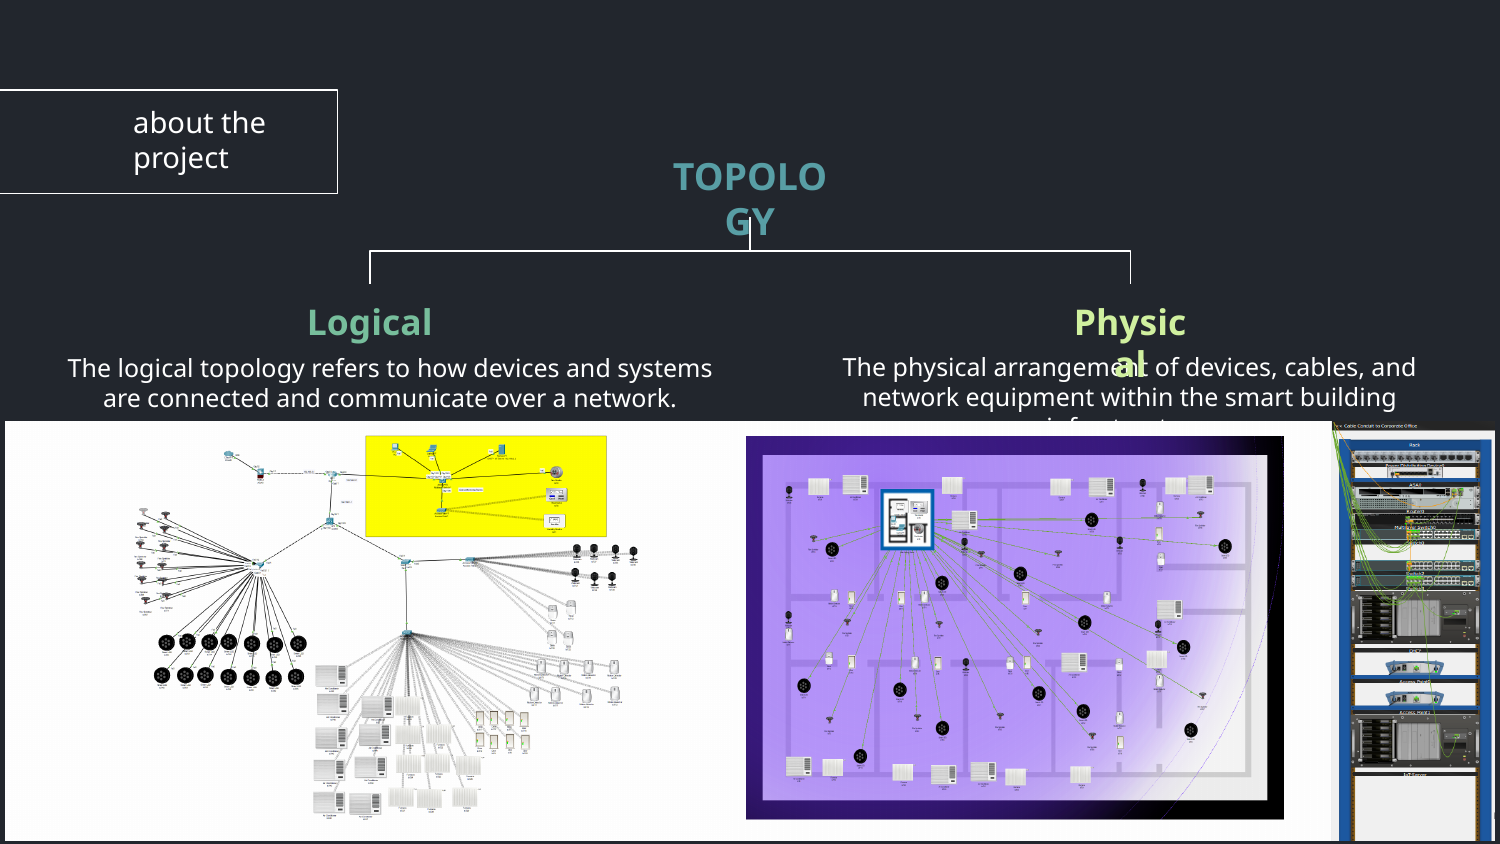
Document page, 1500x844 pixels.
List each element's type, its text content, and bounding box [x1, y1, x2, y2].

text_box TOPOLOGY [646, 138, 854, 193]
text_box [730, 216, 1477, 841]
title about the project [118, 62, 338, 218]
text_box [4, 250, 725, 841]
picture [1331, 421, 1496, 841]
